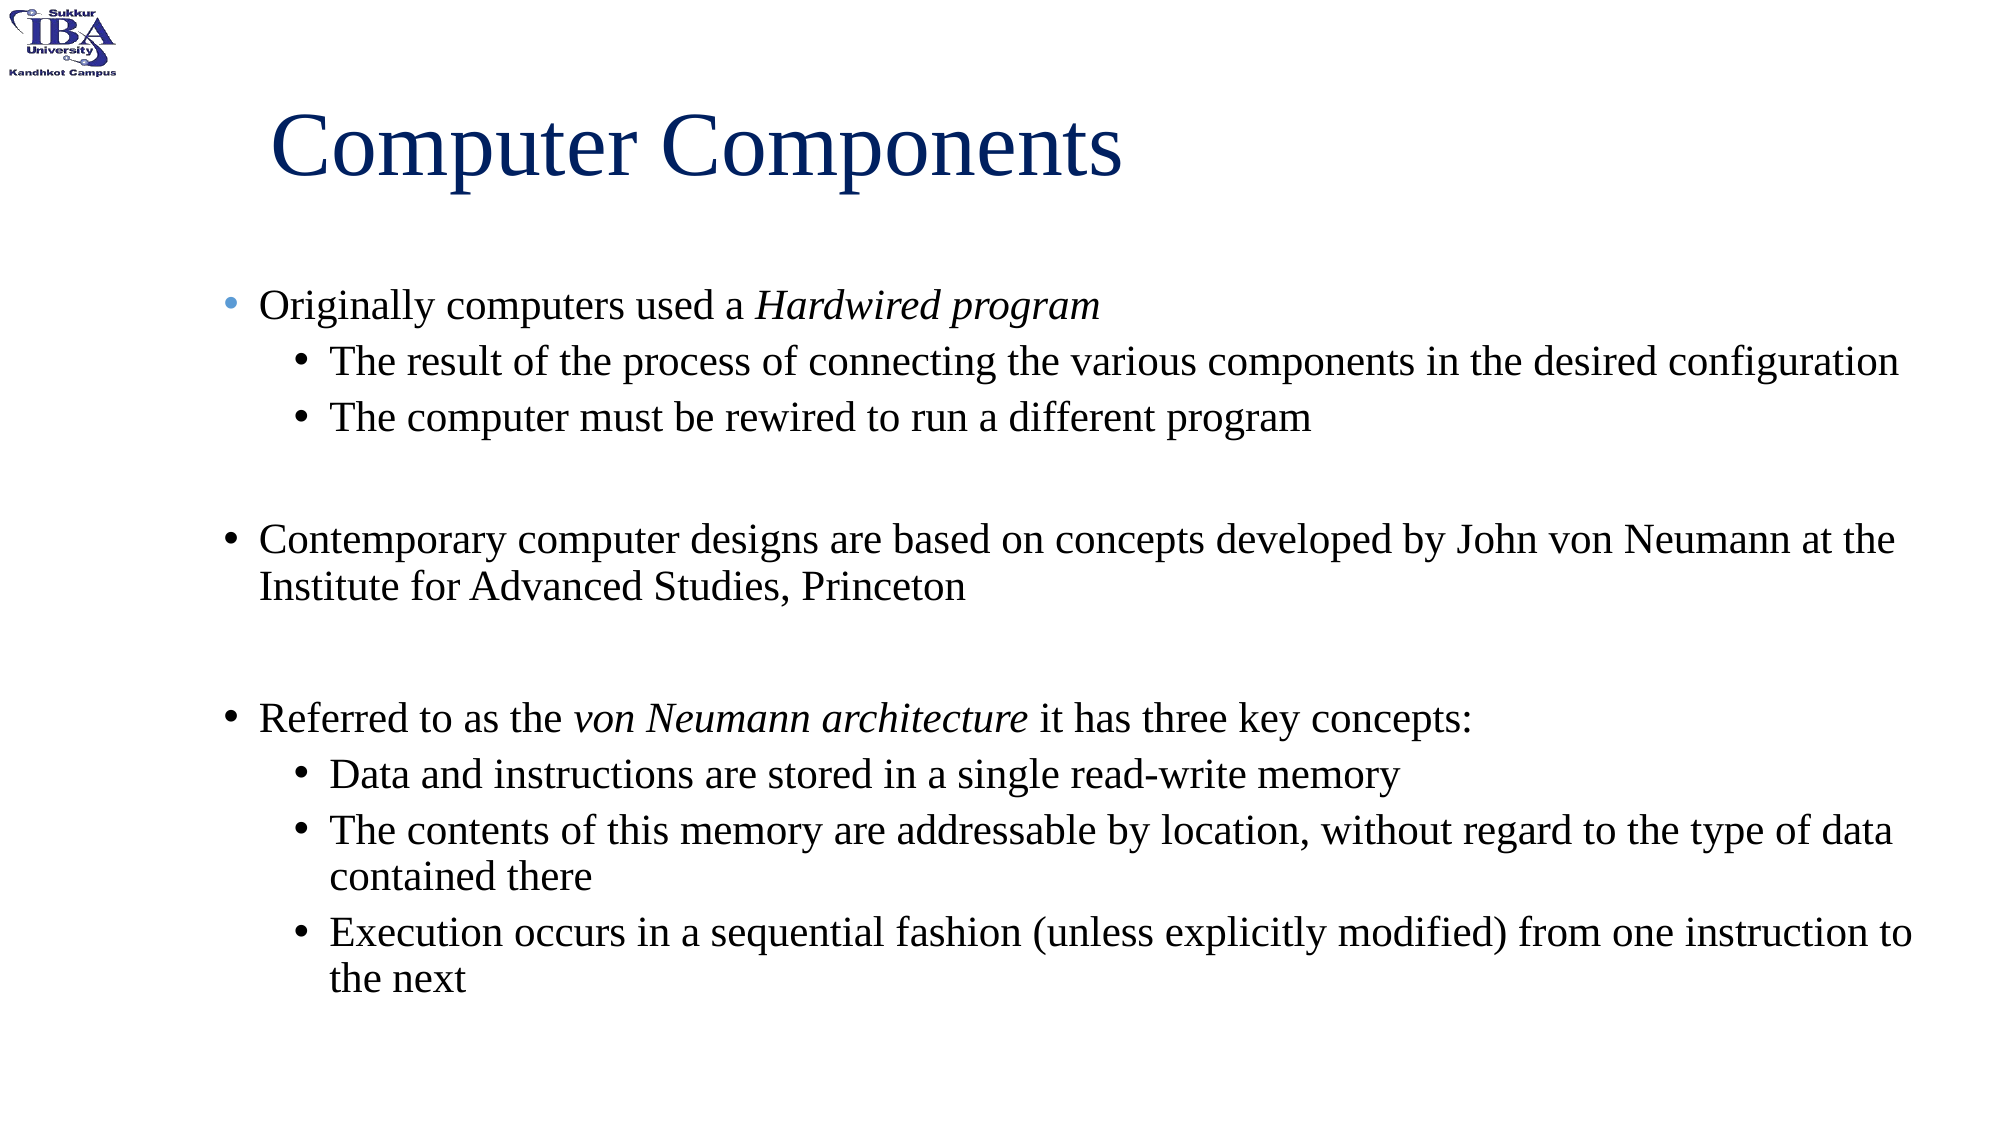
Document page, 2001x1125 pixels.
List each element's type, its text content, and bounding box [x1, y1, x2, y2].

title Computer Components [255, 54, 1496, 238]
list Originally computers used a Hardwired program The result of the process of connecting the various components in the desired configuration The computer must be rewired to run a different program Contemporary computer designs are based on concepts developed by John von Neumann at the Institute for Advanced Studies, Princeton Referred to as the von Neumann architecture it has three key concepts: Data and instructions are stored in a single read-write memory The contents of this memory are addressable by location, without regard to the type of data contained there Execution occurs in a sequential fashion (unless explicitly modified) from one instruction to the next [208, 275, 1934, 1050]
picture [5, 0, 120, 86]
